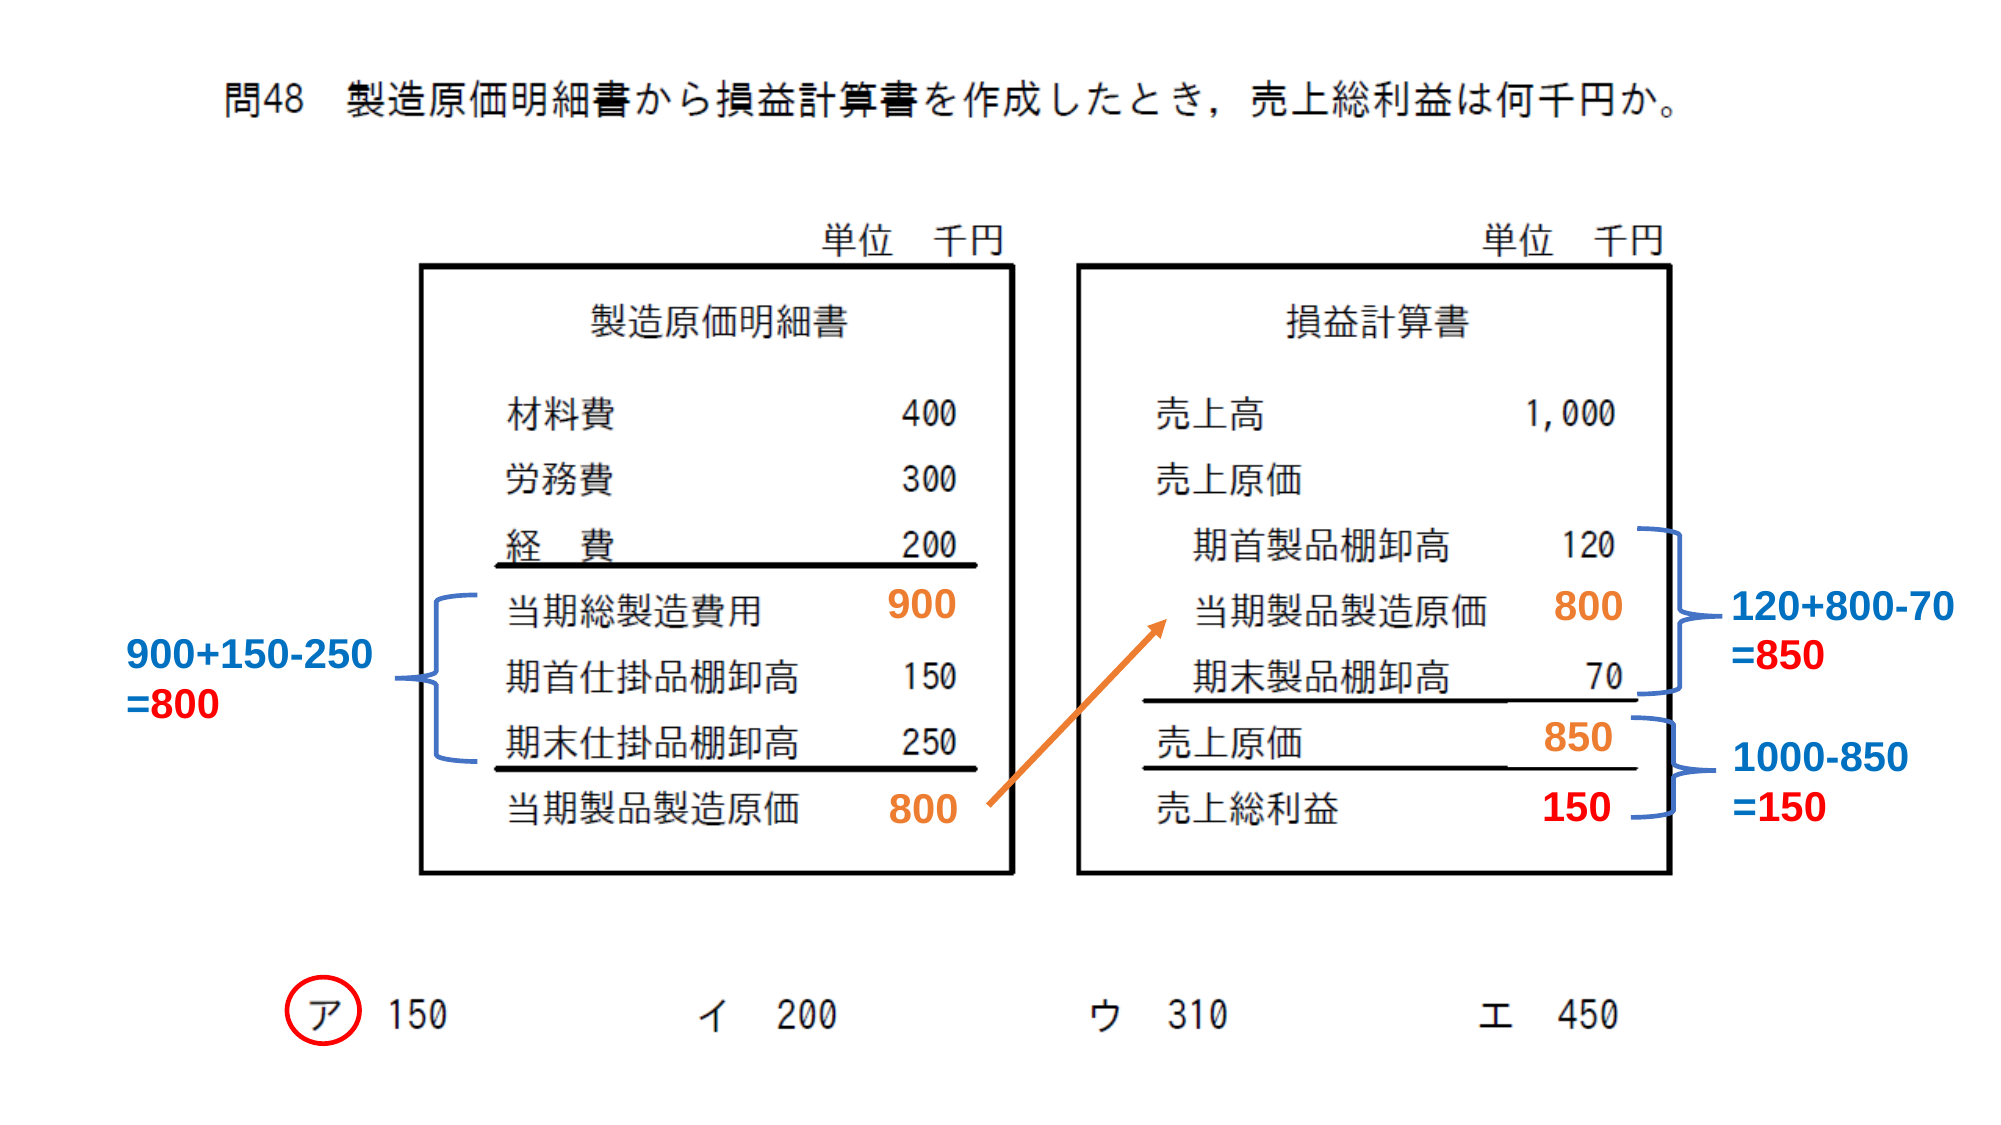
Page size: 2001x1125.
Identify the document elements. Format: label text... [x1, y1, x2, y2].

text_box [988, 618, 1167, 806]
text_box 1000-850 =150 [1723, 721, 2000, 837]
picture [197, 52, 1723, 1073]
text_box 120+800-70 =850 [1723, 570, 2000, 686]
text_box 900+150-250 =800 [111, 618, 197, 734]
